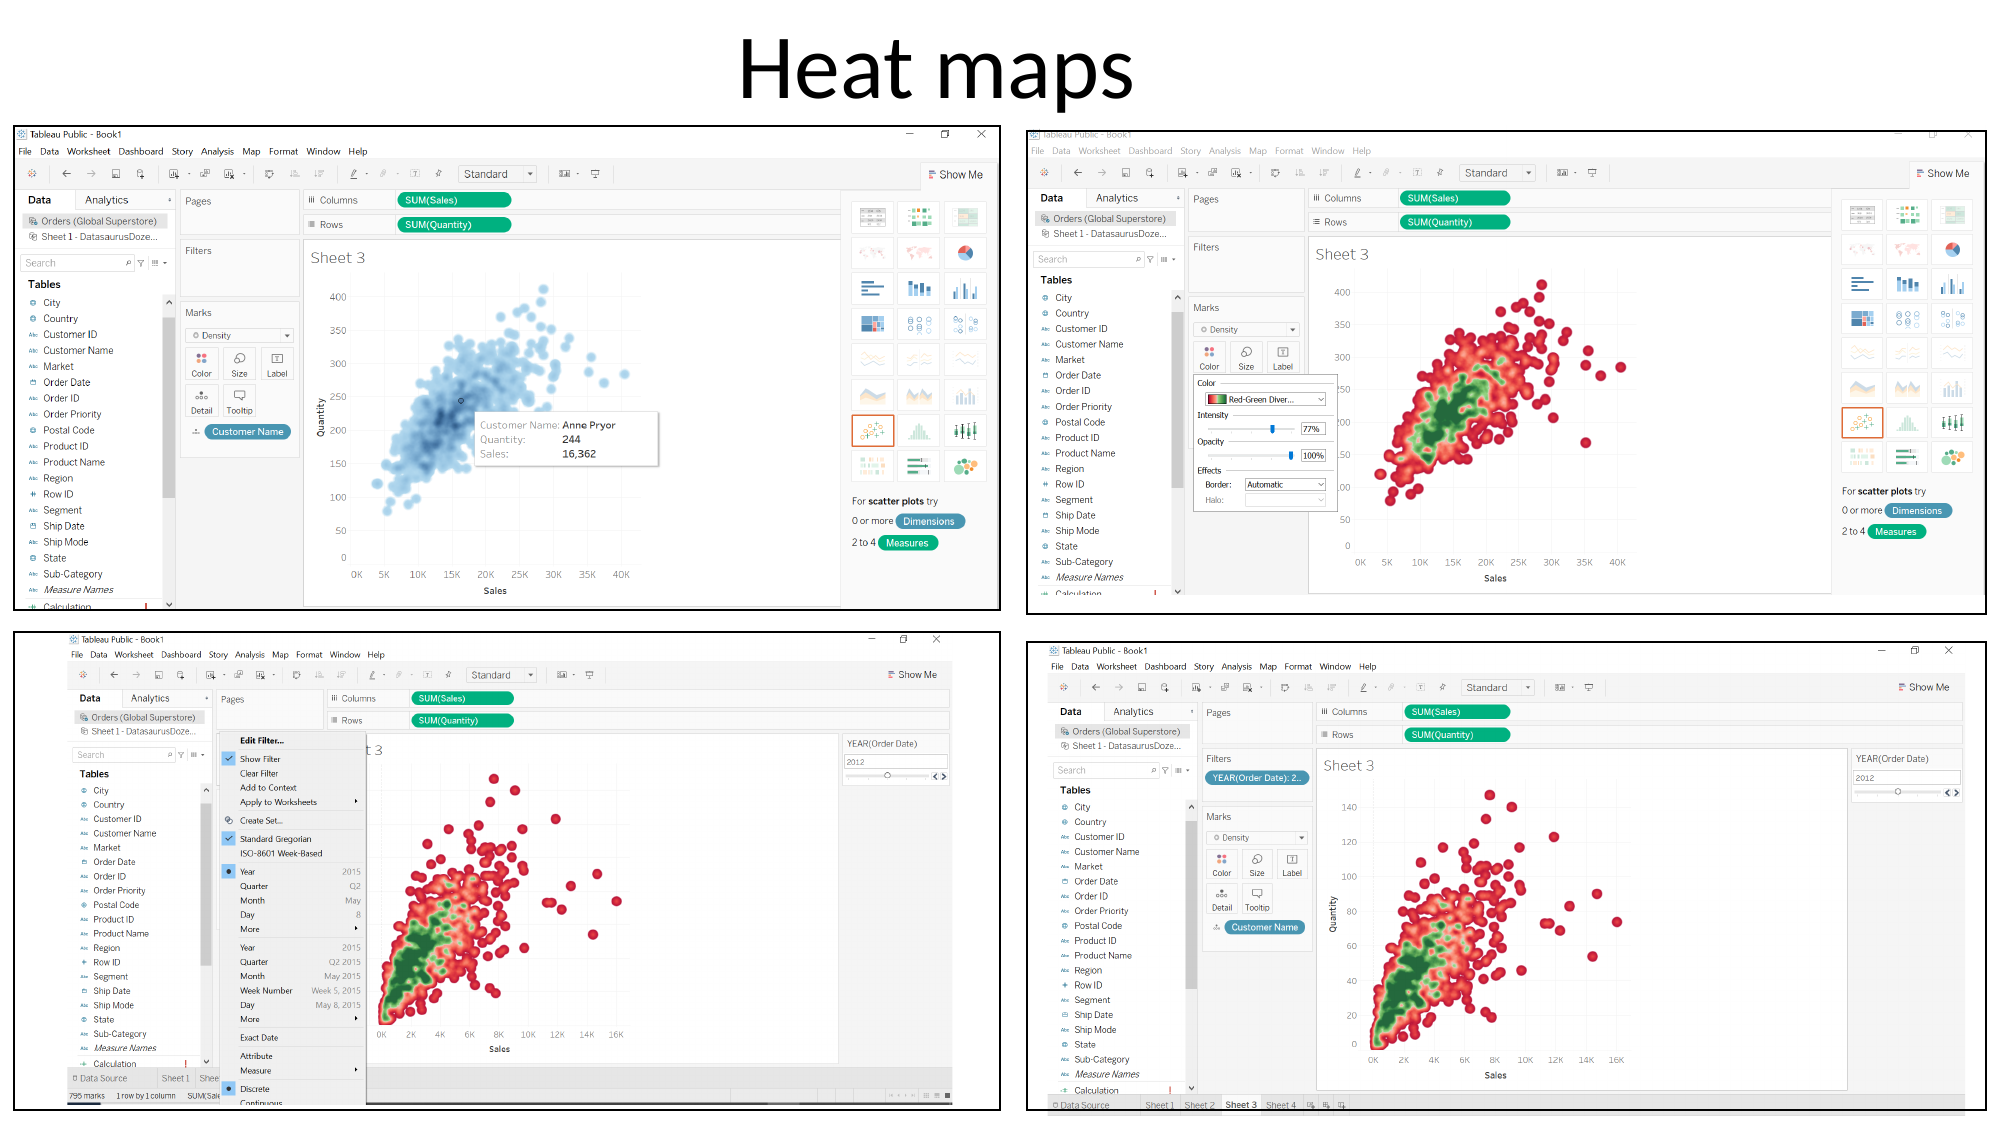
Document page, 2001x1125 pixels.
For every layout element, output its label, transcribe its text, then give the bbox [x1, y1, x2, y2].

text_box [13, 631, 1001, 1111]
text_box [1026, 641, 1987, 1111]
picture [14, 125, 1000, 610]
text_box [1026, 130, 1987, 615]
picture [1047, 642, 1966, 1116]
text_box Heat maps [722, 0, 1151, 124]
picture [67, 631, 953, 1106]
picture [1027, 125, 1986, 595]
